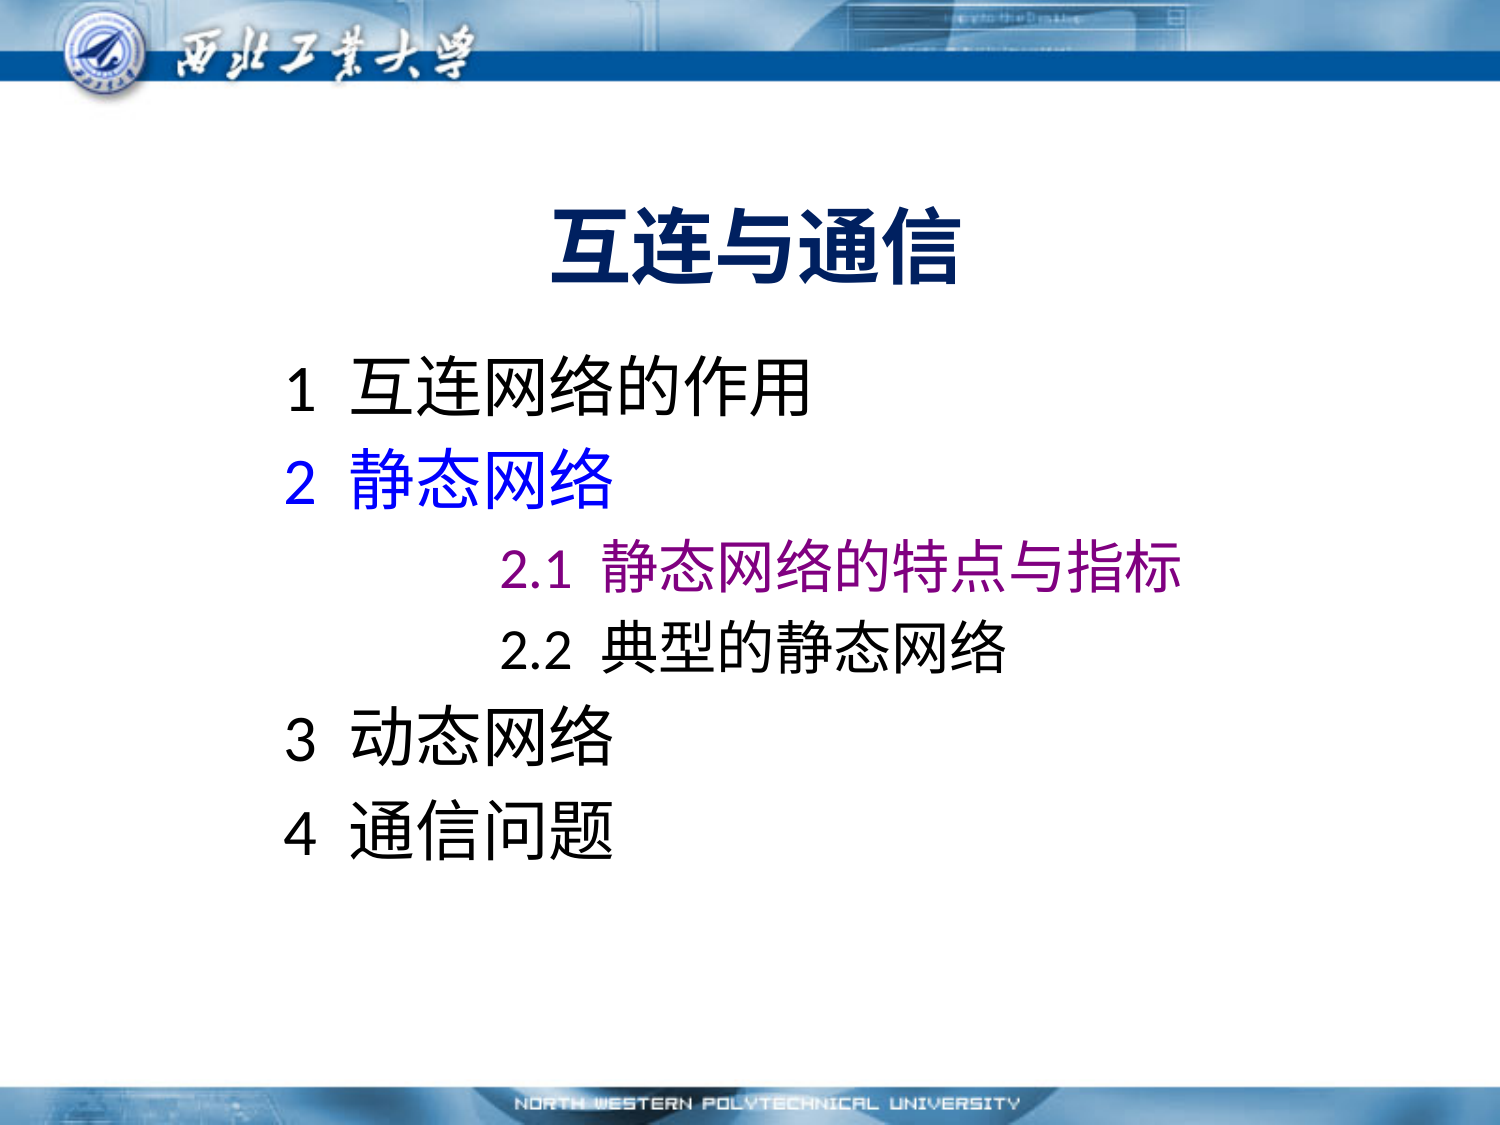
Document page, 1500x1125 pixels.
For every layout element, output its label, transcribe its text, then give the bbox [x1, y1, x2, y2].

title 互连与通信 [62, 174, 1450, 313]
list 1 互连网络的作用 2 静态网络 2.1 静态网络的特点与指标 2.2 典型的静态网络 3 动态网络 4 通信问题 [62, 337, 1463, 1088]
picture [0, 0, 1500, 1125]
